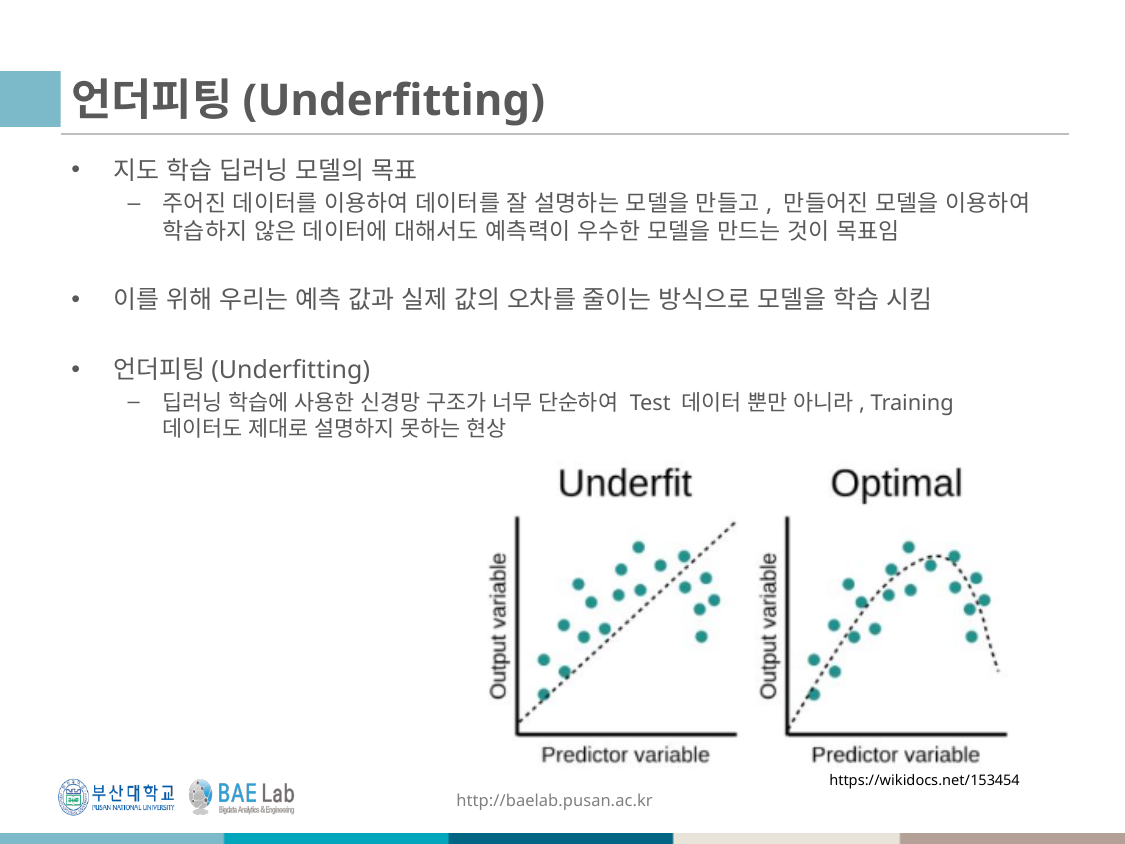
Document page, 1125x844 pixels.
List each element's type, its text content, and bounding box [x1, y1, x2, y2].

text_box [487, 454, 1033, 797]
picture [55, 775, 175, 819]
list 지도 학습 딥러닝 모델의 목표 주어진 데이터를 이용하여 데이터를 잘 설명하는 모델을 만들고, 만들어진 모델을 이용하여 학습하지 않은 데이터에 대해서도 예측력이 우수한 모델을 만드는 것이 목표임 이를 위해 우리는 예측 값과 실제 값의 오차를 줄이는 방식으로 모델을 학습 시킴 언더피팅(Underfitting) 딥러닝 학습에 사용한 신경망 구조가 너무 단순하여 Test 데이터 뿐만 아니라, Training 데이터도 제대로 설명하지 못하는 현상 [56, 146, 1069, 754]
title 언더피팅(Underfitting) [56, 71, 1069, 125]
picture [186, 776, 300, 816]
picture [0, 833, 448, 844]
picture [673, 833, 1125, 844]
